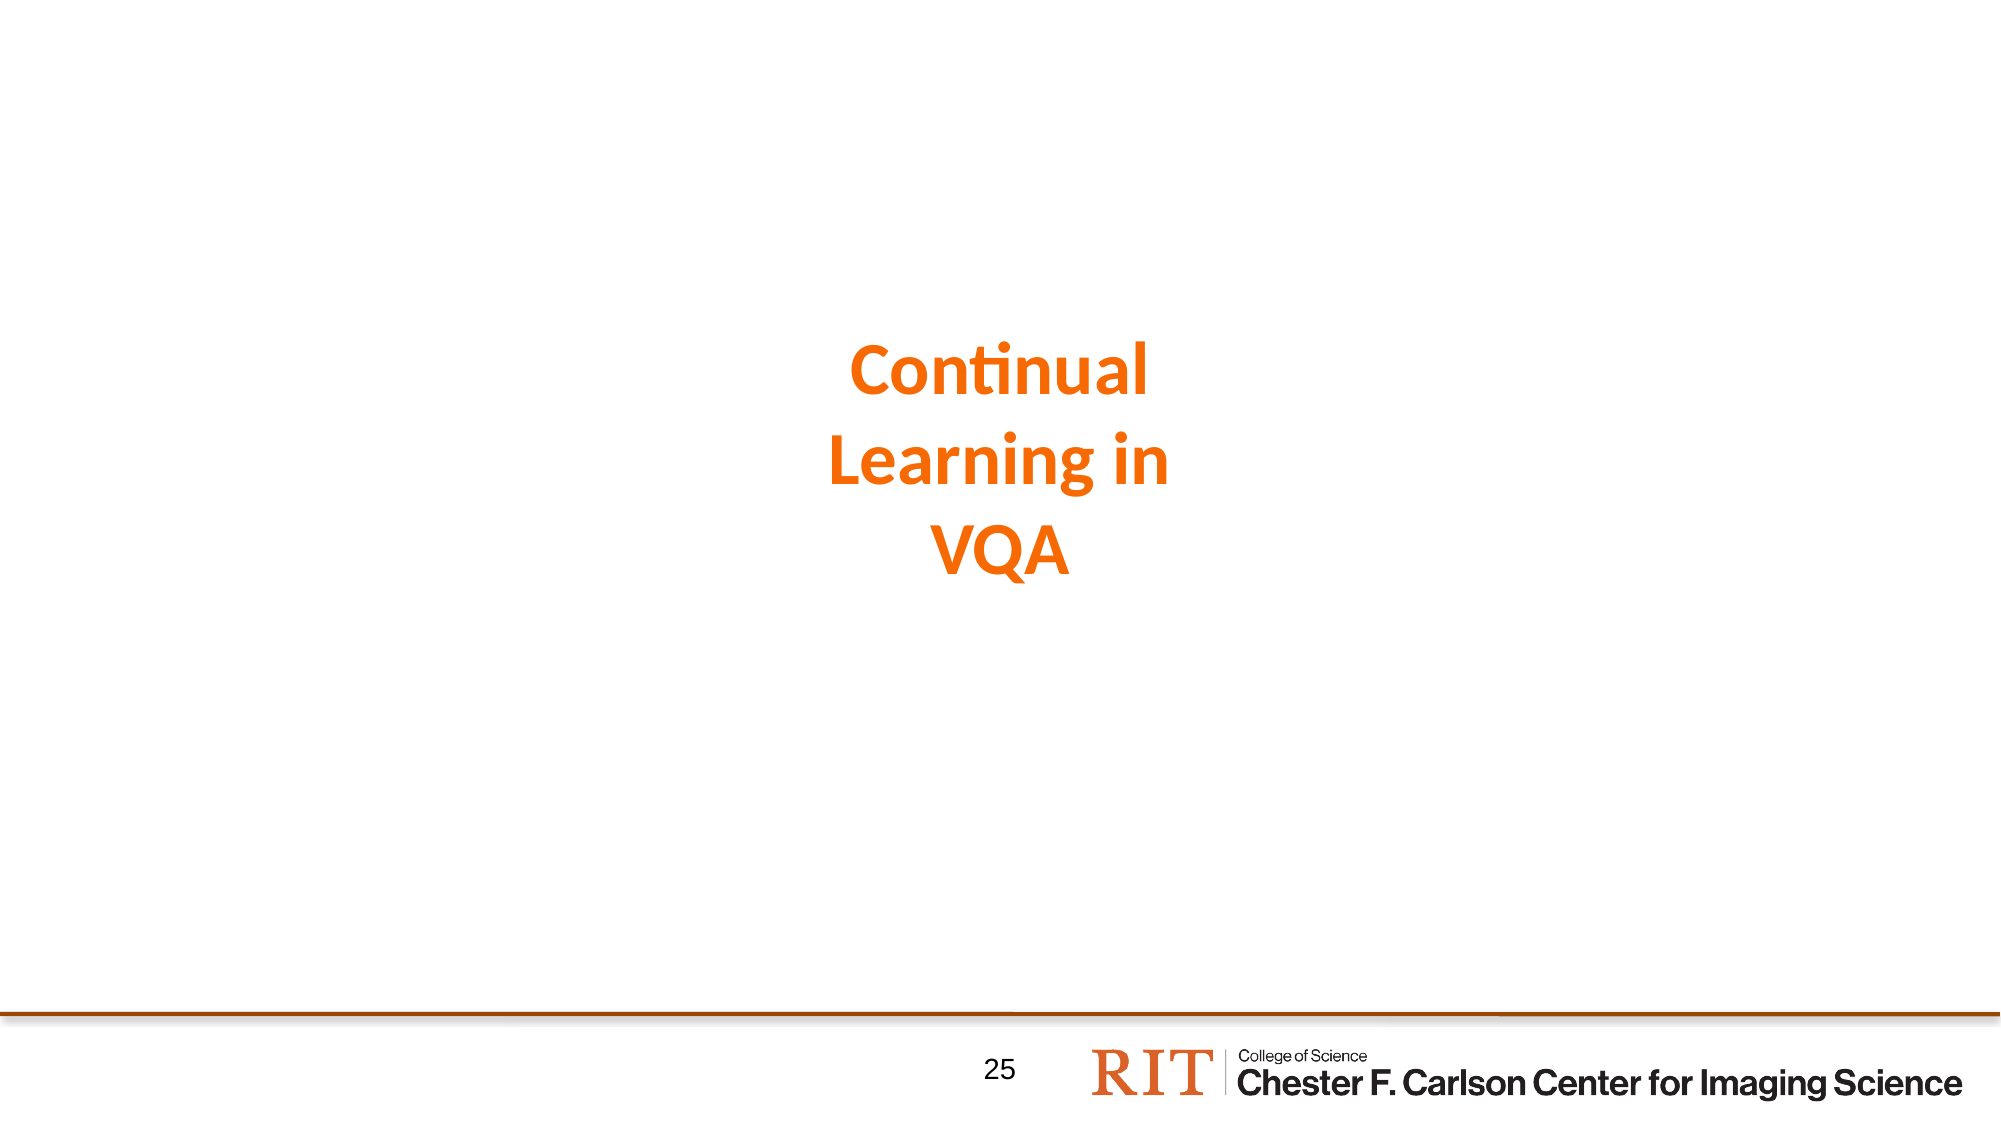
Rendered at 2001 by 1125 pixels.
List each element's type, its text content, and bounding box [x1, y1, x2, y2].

picture [1086, 1038, 1972, 1106]
title Continual Learning in VQA [766, 333, 1234, 576]
slide_number ‹#› [913, 1043, 1087, 1104]
